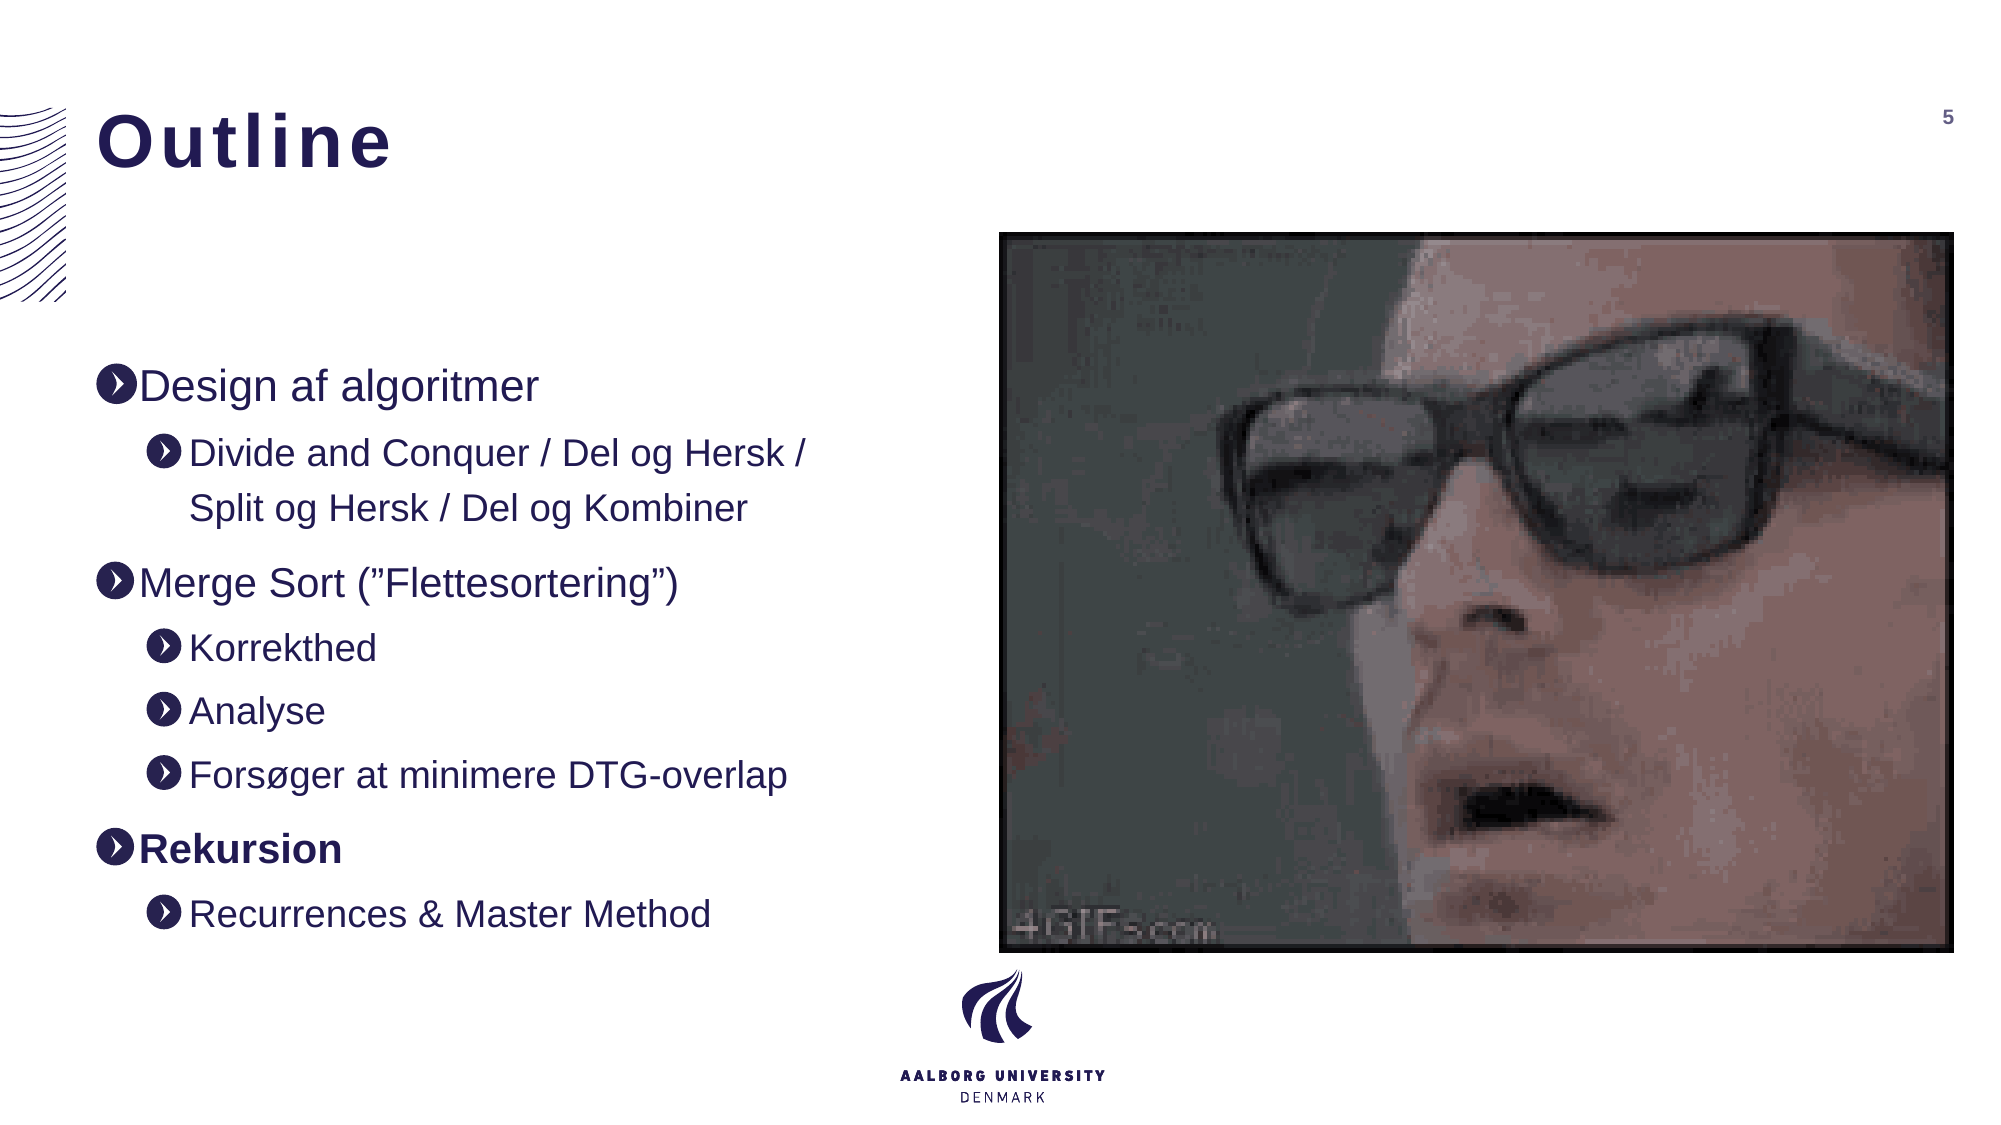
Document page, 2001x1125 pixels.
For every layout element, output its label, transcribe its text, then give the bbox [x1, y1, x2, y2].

picture [999, 232, 1954, 953]
title Outline [96, 60, 935, 303]
list Design af algoritmer Divide and Conquer / Del og Hersk / Split og Hersk / Del og Kombiner Merge Sort (”Flettesortering”) Korrekthed Analyse Forsøger at minimere DTG-overlap Rekursion Recurrences & Master Method [96, 338, 999, 947]
slide_number 5 [1860, 97, 1954, 135]
